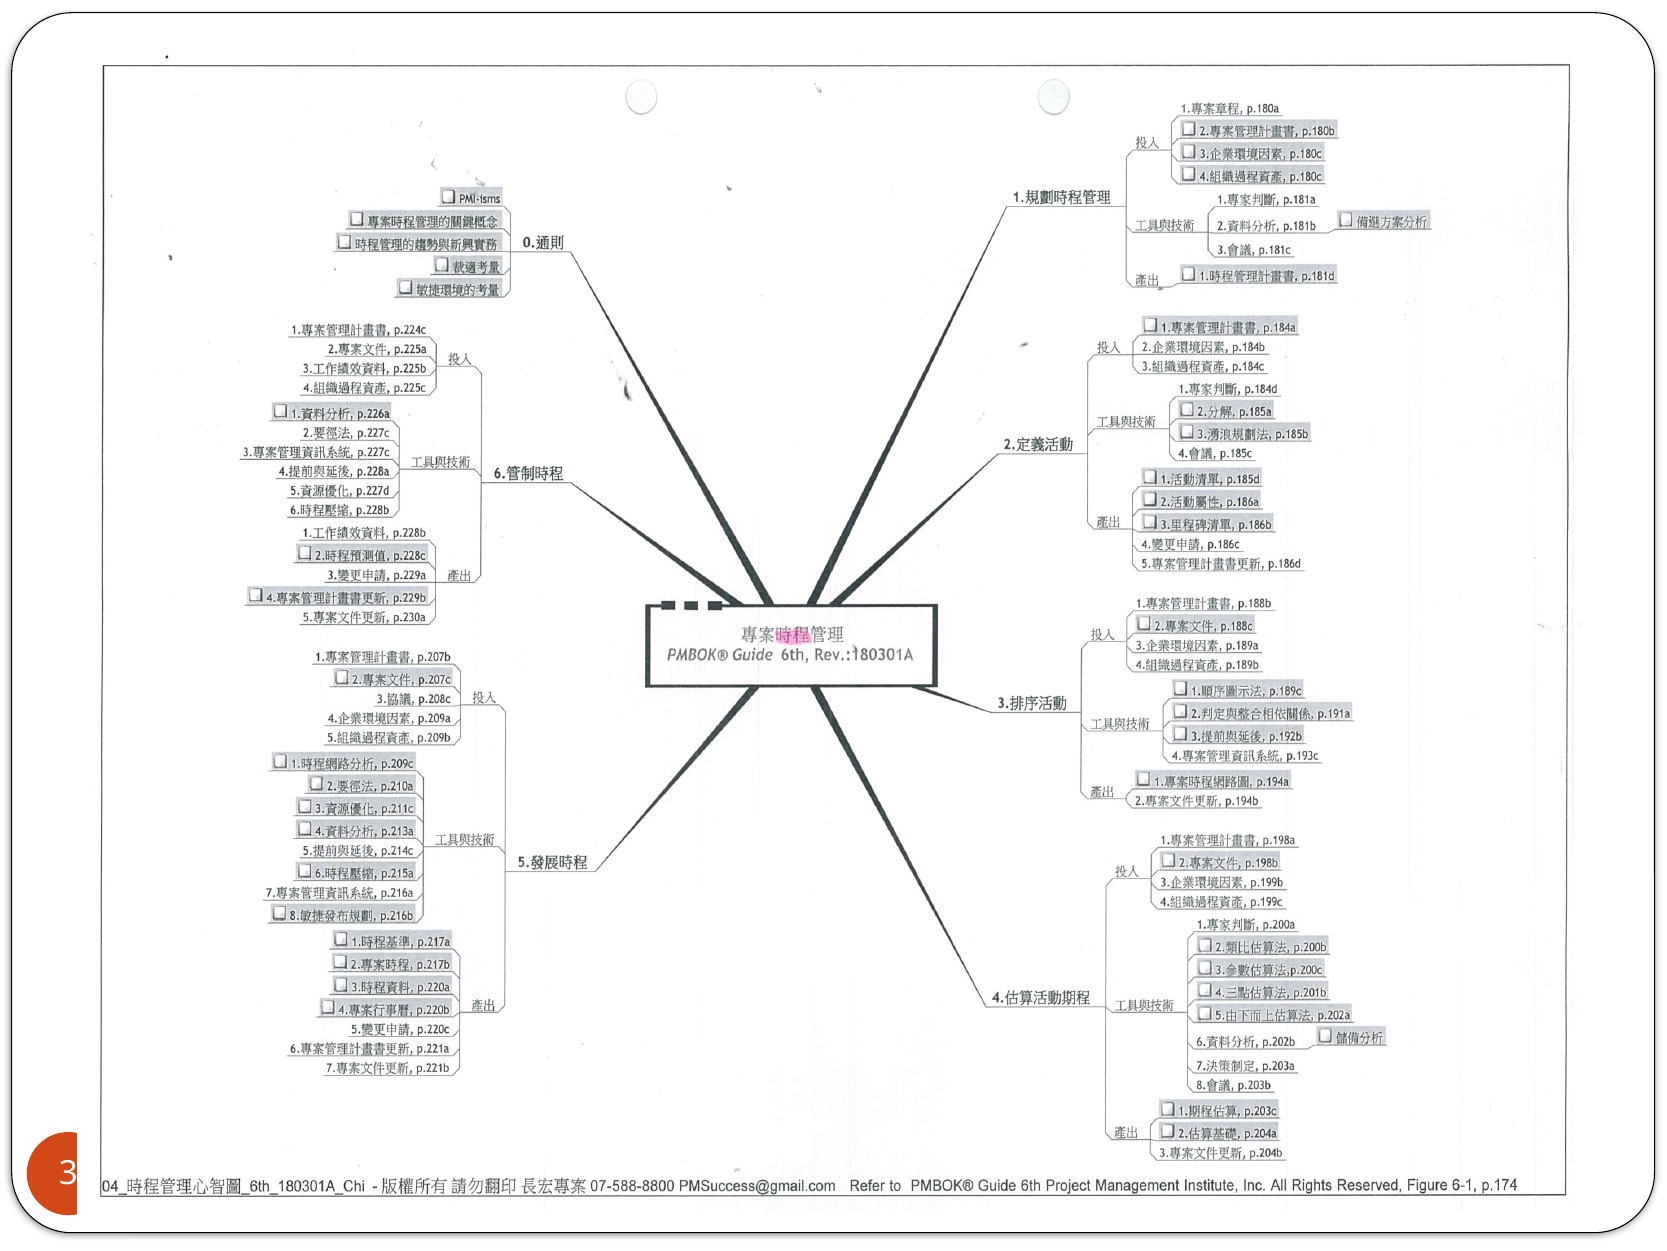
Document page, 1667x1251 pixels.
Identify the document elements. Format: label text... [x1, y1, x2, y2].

picture [77, 36, 1590, 1223]
slide_number 3 [26, 1131, 71, 1216]
